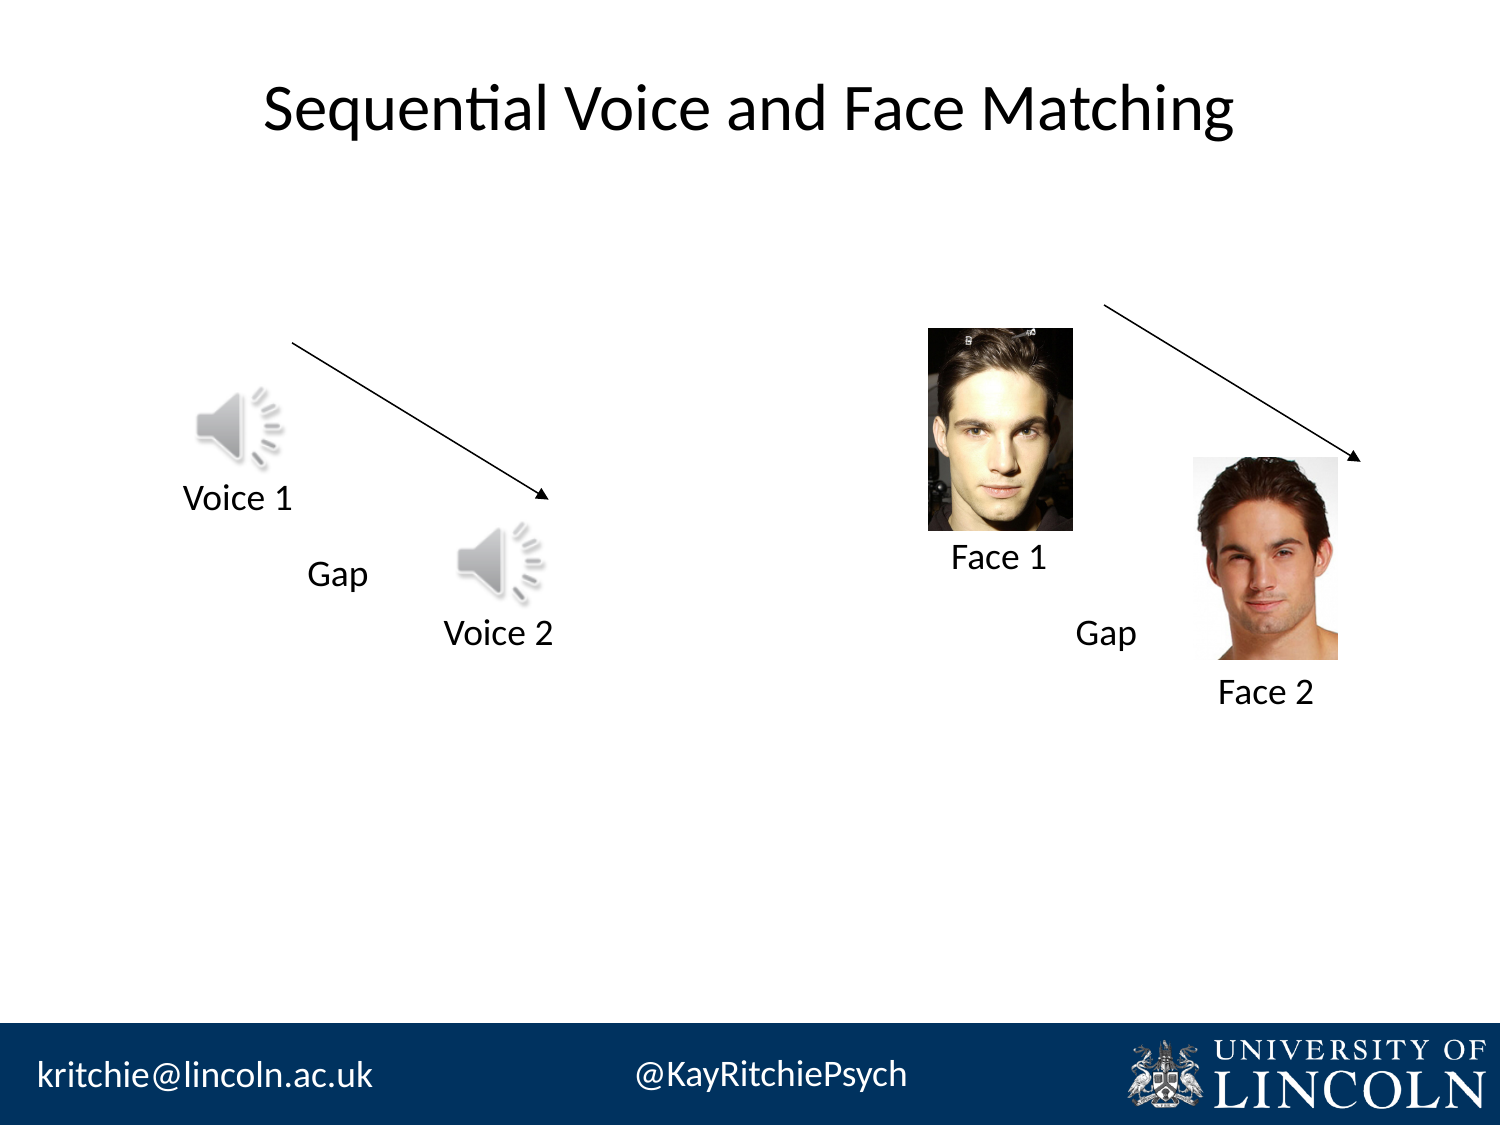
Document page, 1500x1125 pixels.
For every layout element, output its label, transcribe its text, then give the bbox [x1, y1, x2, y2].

text_box @KayRitchiePsych [618, 1041, 923, 1102]
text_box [166, 342, 570, 662]
text_box kritchie@lincoln.ac.uk [22, 1042, 389, 1103]
title Sequential Voice and Face Matching [74, 39, 1426, 168]
picture [1119, 1030, 1495, 1118]
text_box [928, 304, 1361, 721]
